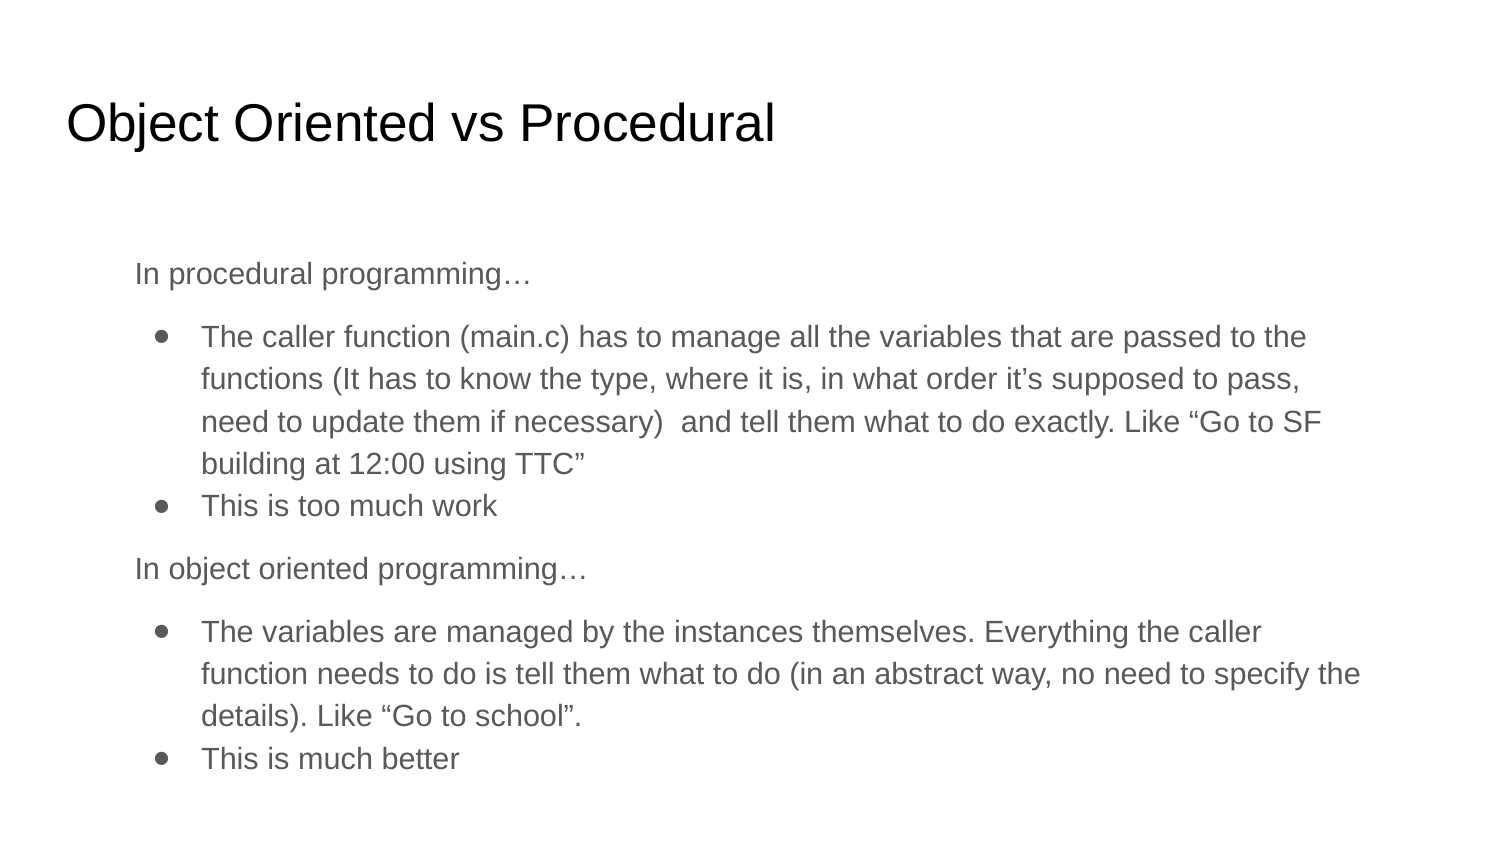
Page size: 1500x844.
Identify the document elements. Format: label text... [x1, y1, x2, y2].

list In procedural programming… The caller function (main.c) has to manage all the variables that are passed to the functions (It has to know the type, where it is, in what order it’s supposed to pass, need to update them if necessary) and tell them what to do exactly. Like “Go to SF building at 12:00 using TTC” This is too much work In object oriented programming… The variables are managed by the instances themselves. Everything the caller function needs to do is tell them what to do (in an abstract way, no need to specify the details). Like “Go to school”. This is much better [119, 233, 1381, 794]
title Object Oriented vs Procedural [51, 72, 1449, 167]
